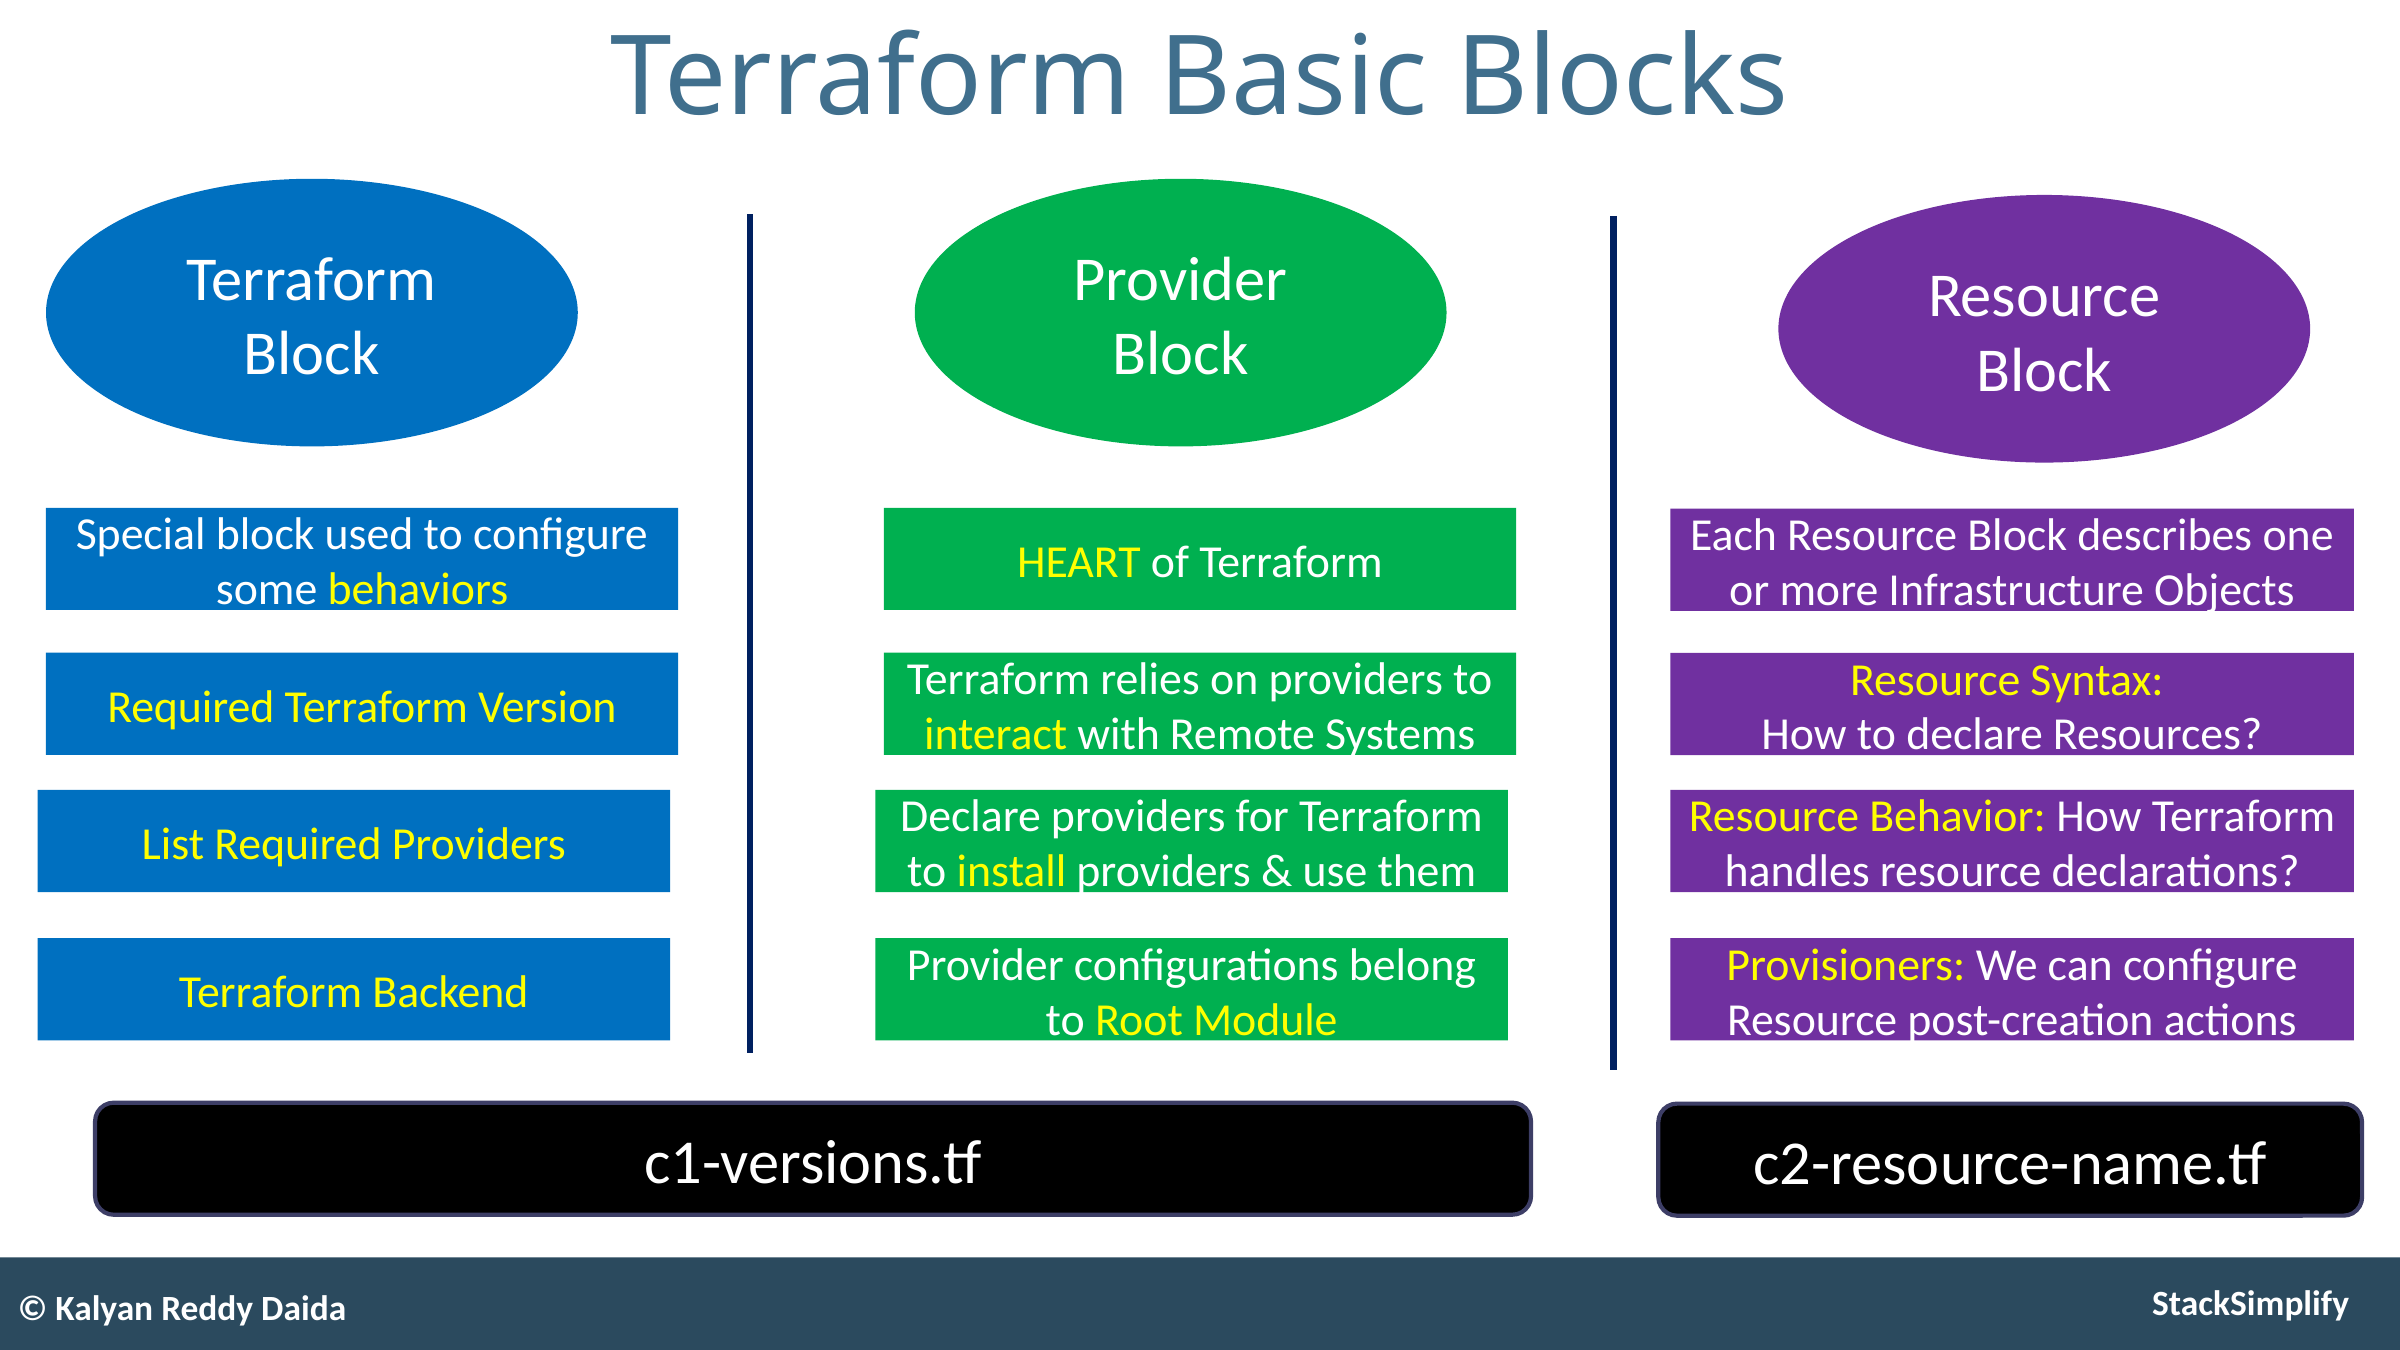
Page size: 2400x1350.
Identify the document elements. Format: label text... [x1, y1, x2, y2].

text_box Each Resource Block describes one or more Infrastructure Objects [1668, 506, 2356, 613]
text_box Resource Behavior: How Terraform handles resource declarations? [1668, 788, 2356, 894]
text_box Terraform Block [43, 176, 580, 449]
text_box Provider Block [912, 176, 1449, 449]
text_box HEART of Terraform [882, 506, 1518, 612]
footer © Kalyan Reddy Daida [0, 1269, 810, 1342]
text_box Required Terraform Version [44, 651, 680, 757]
title Terraform Basic Blocks [165, 0, 2235, 177]
text_box Terraform relies on providers to interact with Remote Systems [882, 651, 1518, 757]
text_box Special block used to configure some behaviors [44, 506, 680, 612]
text_box c2-resource-name.tf [1656, 1101, 2365, 1218]
text_box Resource Syntax: How to declare Resources? [1668, 651, 2356, 757]
text_box Resource Block [1776, 192, 2313, 465]
text_box List Required Providers [36, 788, 672, 894]
text_box Declare providers for Terraform to install providers & use them [873, 788, 1510, 894]
text_box Terraform Backend [36, 936, 672, 1042]
text_box Provisioners: We can configure Resource post-creation actions [1668, 936, 2356, 1042]
text_box c1-versions.tf [92, 1100, 1534, 1217]
text_box Provider configurations belong to Root Module [873, 936, 1510, 1042]
